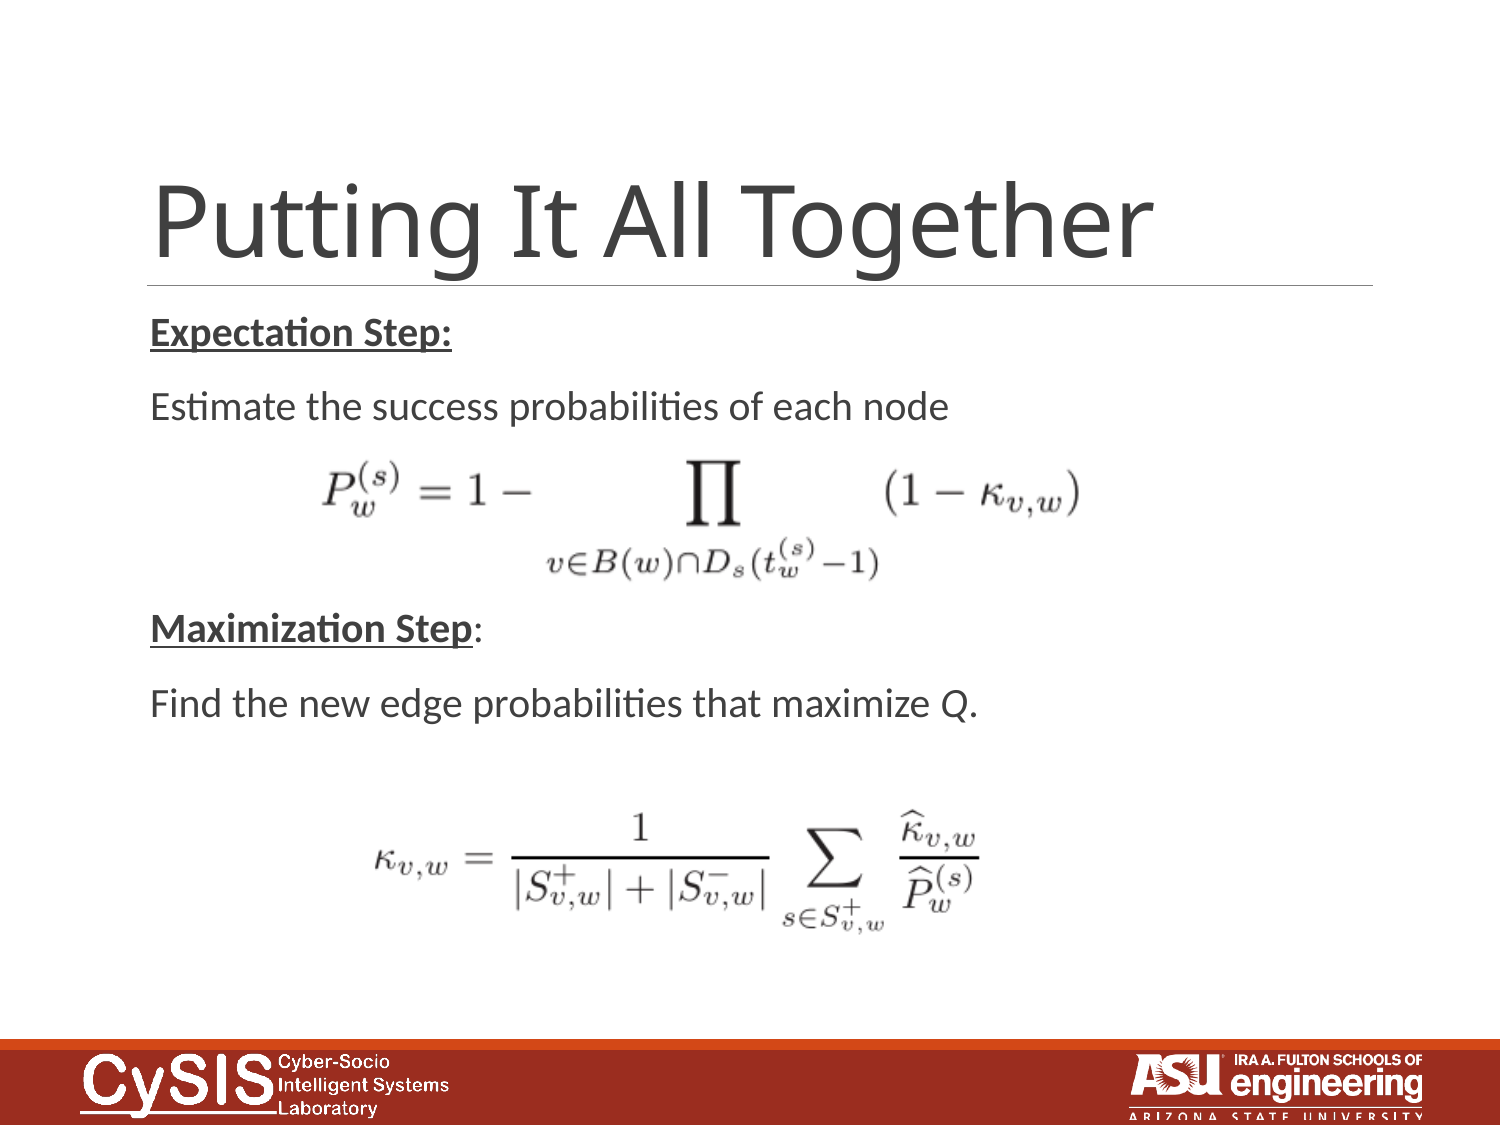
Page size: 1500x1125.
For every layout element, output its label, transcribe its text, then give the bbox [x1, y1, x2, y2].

title Putting It All Together [135, 47, 1373, 285]
picture [326, 763, 1042, 964]
picture [134, 442, 1500, 606]
picture [60, 1027, 464, 1125]
list Expectation Step: Estimate the success probabilities of each node Maximization Step: Find the new edge probabilities that maximize Q. [135, 302, 1373, 441]
list Expectation Step: Estimate the success probabilities of each node Maximization Step: Find the new edge probabilities that maximize Q. [135, 612, 1373, 963]
